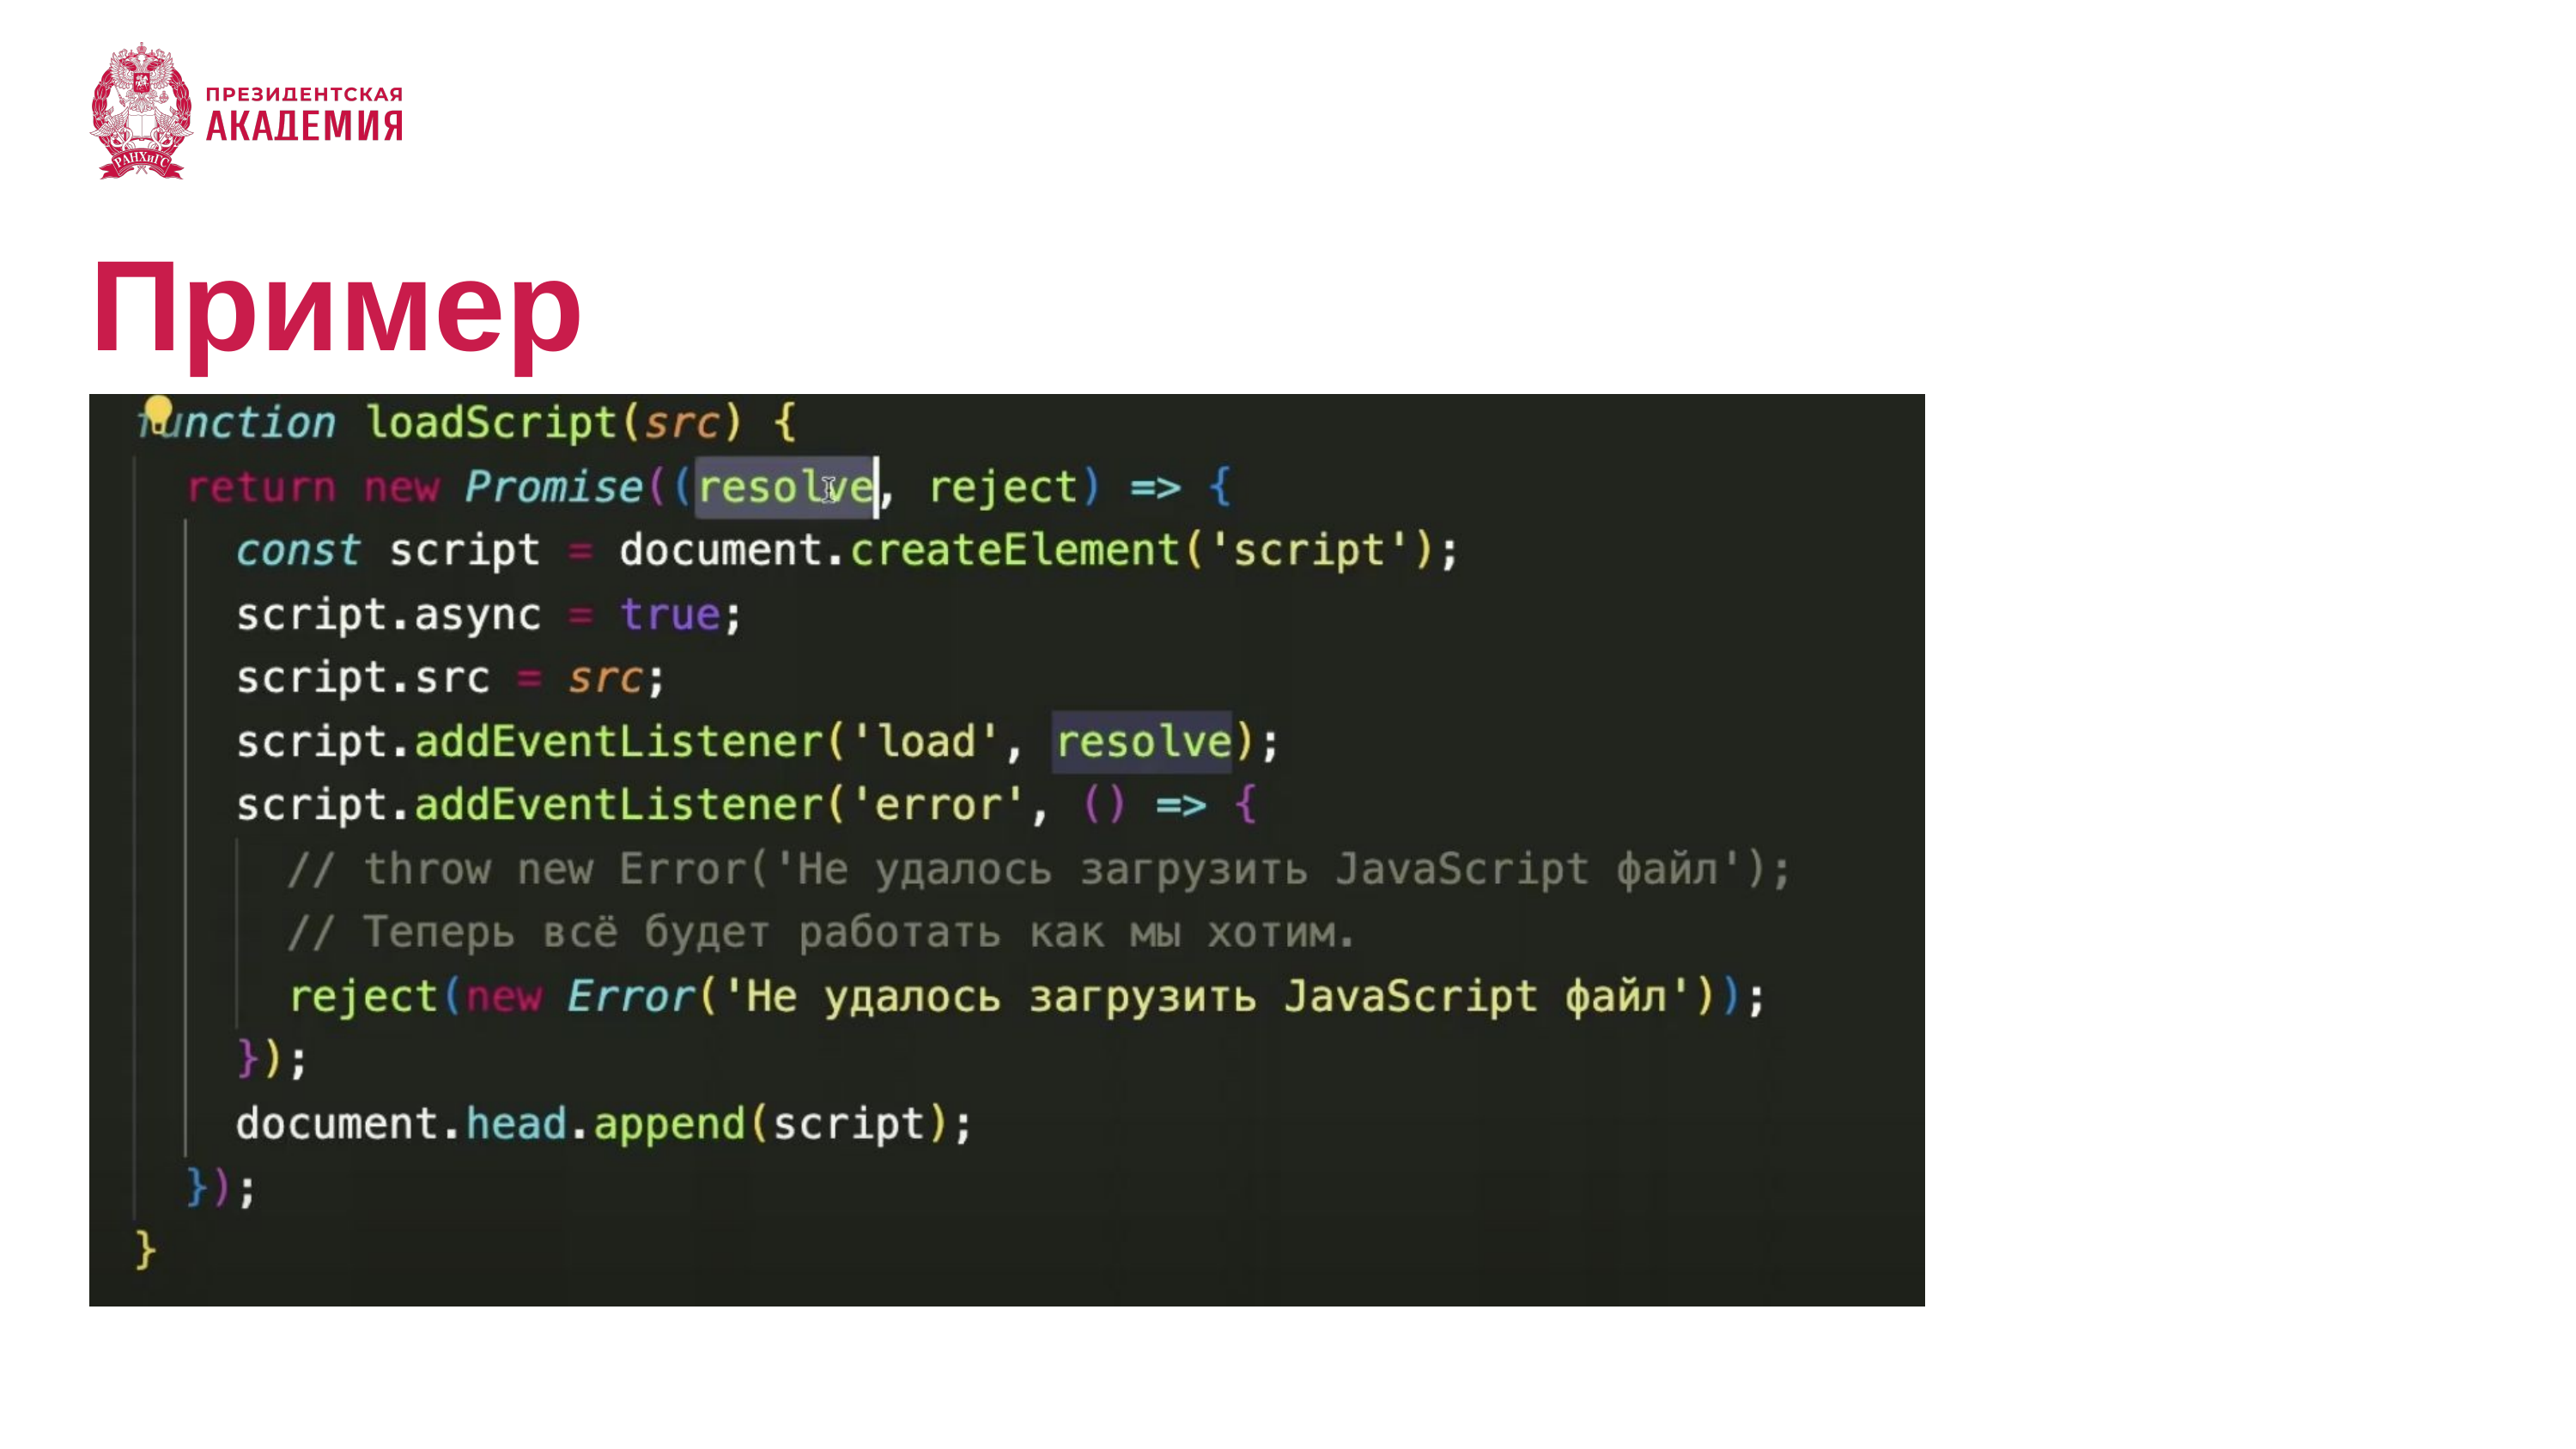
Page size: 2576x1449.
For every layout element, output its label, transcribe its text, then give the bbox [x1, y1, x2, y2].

picture [89, 42, 402, 179]
title Пример [88, 220, 2367, 464]
picture [88, 393, 1925, 1307]
